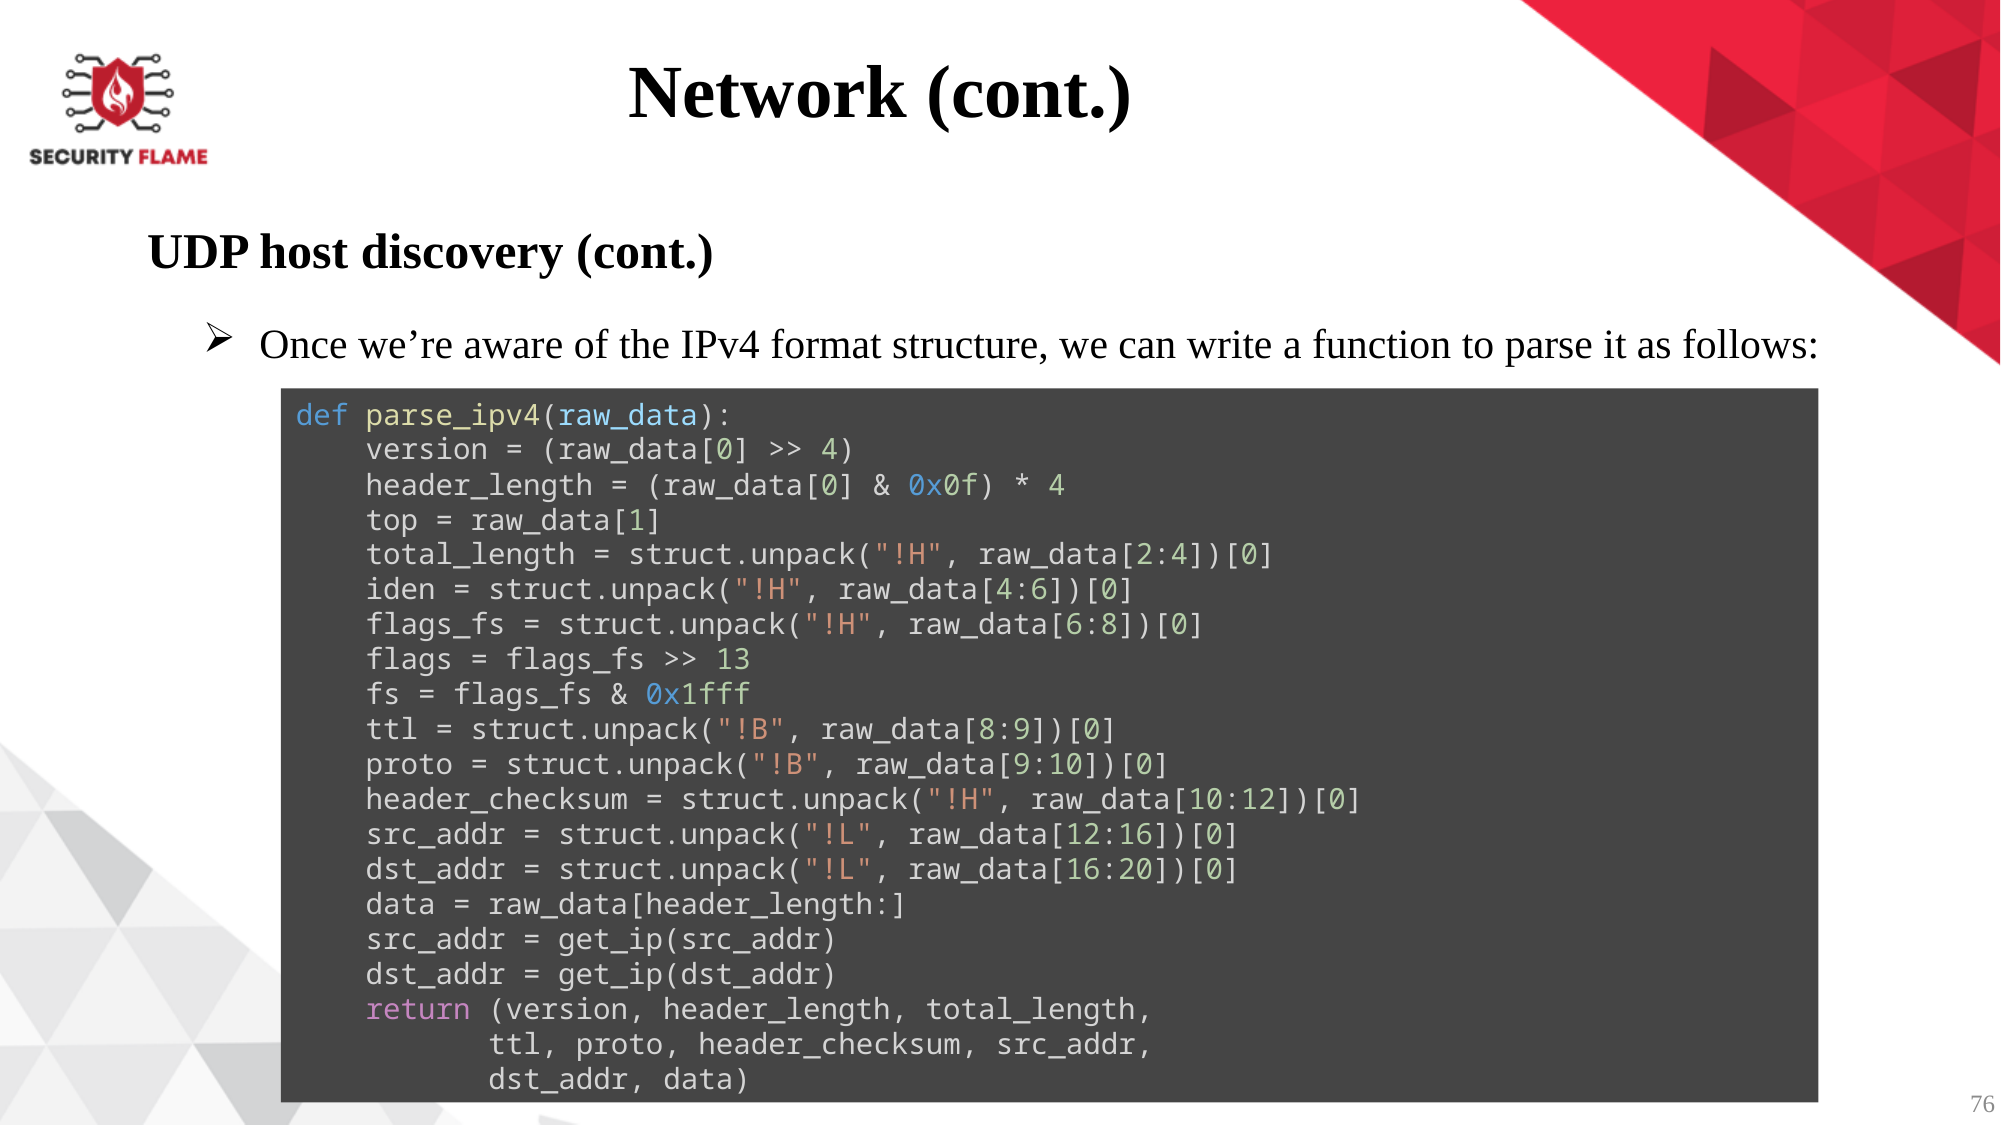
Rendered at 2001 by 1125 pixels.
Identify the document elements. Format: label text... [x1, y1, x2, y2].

text_box def parse_ipv4(raw_data): version = (raw_data[0] >> 4) header_length = (raw_data[0] & 0x0f) * 4 top = raw_data[1] total_length = struct.unpack("!H", raw_data[2:4])[0] iden = struct.unpack("!H", raw_data[4:6])[0] flags_fs = struct.unpack("!H", raw_data[6:8])[0] flags = flags_fs >> 13 fs = flags_fs & 0x1fff ttl = struct.unpack("!B", raw_data[8:9])[0] proto = struct.unpack("!B", raw_data[9:10])[0] header_checksum = struct.unpack("!H", raw_data[10:12])[0] src_addr = struct.unpack("!L", raw_data[12:16])[0] dst_addr = struct.unpack("!L", raw_data[16:20])[0] data = raw_data[header_length:] src_addr = get_ip(src_addr) dst_addr = get_ip(dst_addr) return (version, header_length, total_length, ttl, proto, header_checksum, src_addr, dst_addr, data) [280, 388, 1819, 1103]
text_box UDP host discovery (cont.) [132, 210, 1834, 286]
text_box Once we’re aware of the IPv4 format structure, we can write a function to parse it as follows: [188, 309, 1863, 375]
text_box Network (cont.) [613, 35, 1185, 140]
slide_number 76 [1908, 1072, 2000, 1125]
picture [0, 0, 2001, 1125]
